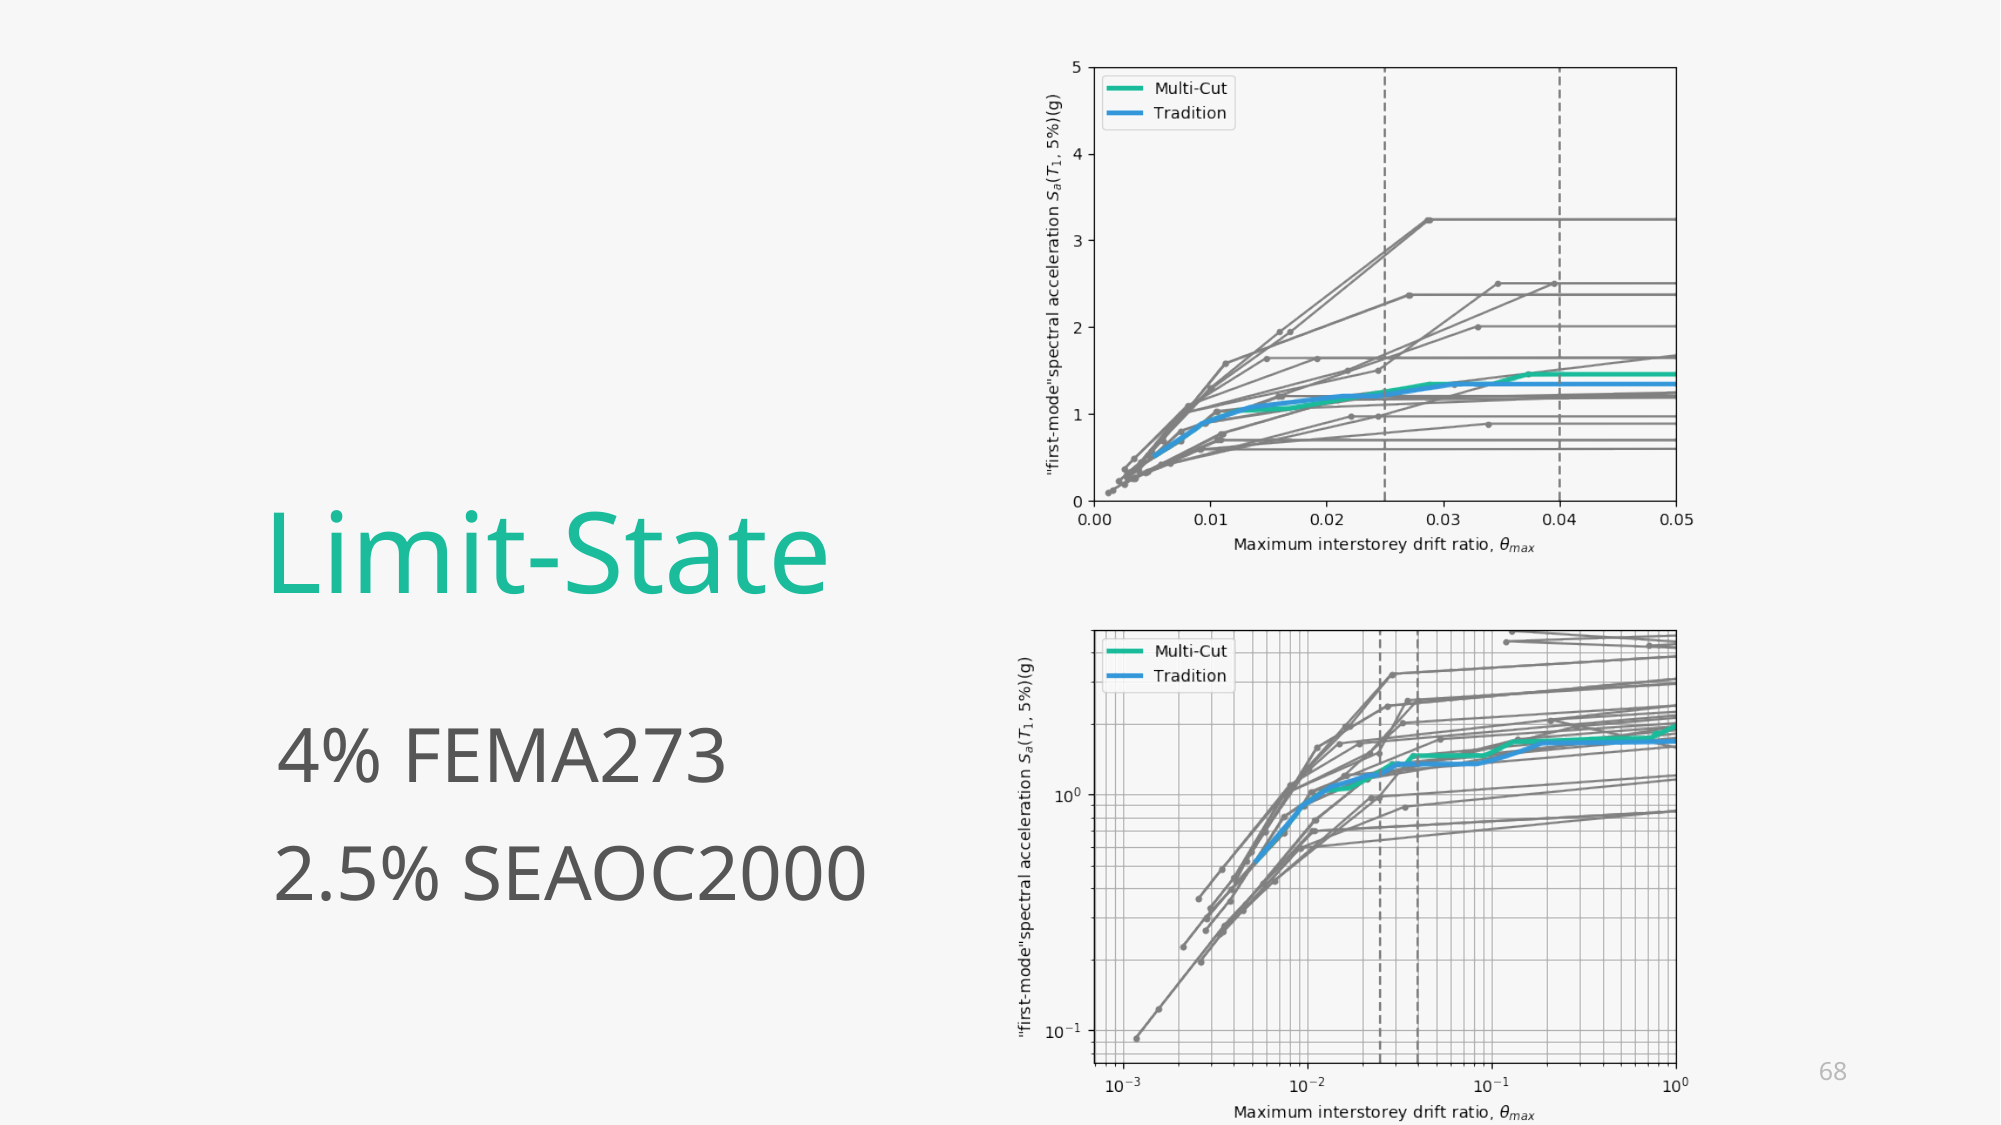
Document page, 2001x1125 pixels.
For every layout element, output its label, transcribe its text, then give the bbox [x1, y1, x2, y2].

slide_number 68 [1751, 1042, 1863, 1103]
text_box 2.5% SEAOC2000 [273, 800, 884, 923]
text_box Limit-State [263, 446, 847, 624]
picture [1000, 0, 1751, 1125]
text_box 4% FEMA273 [277, 681, 744, 800]
